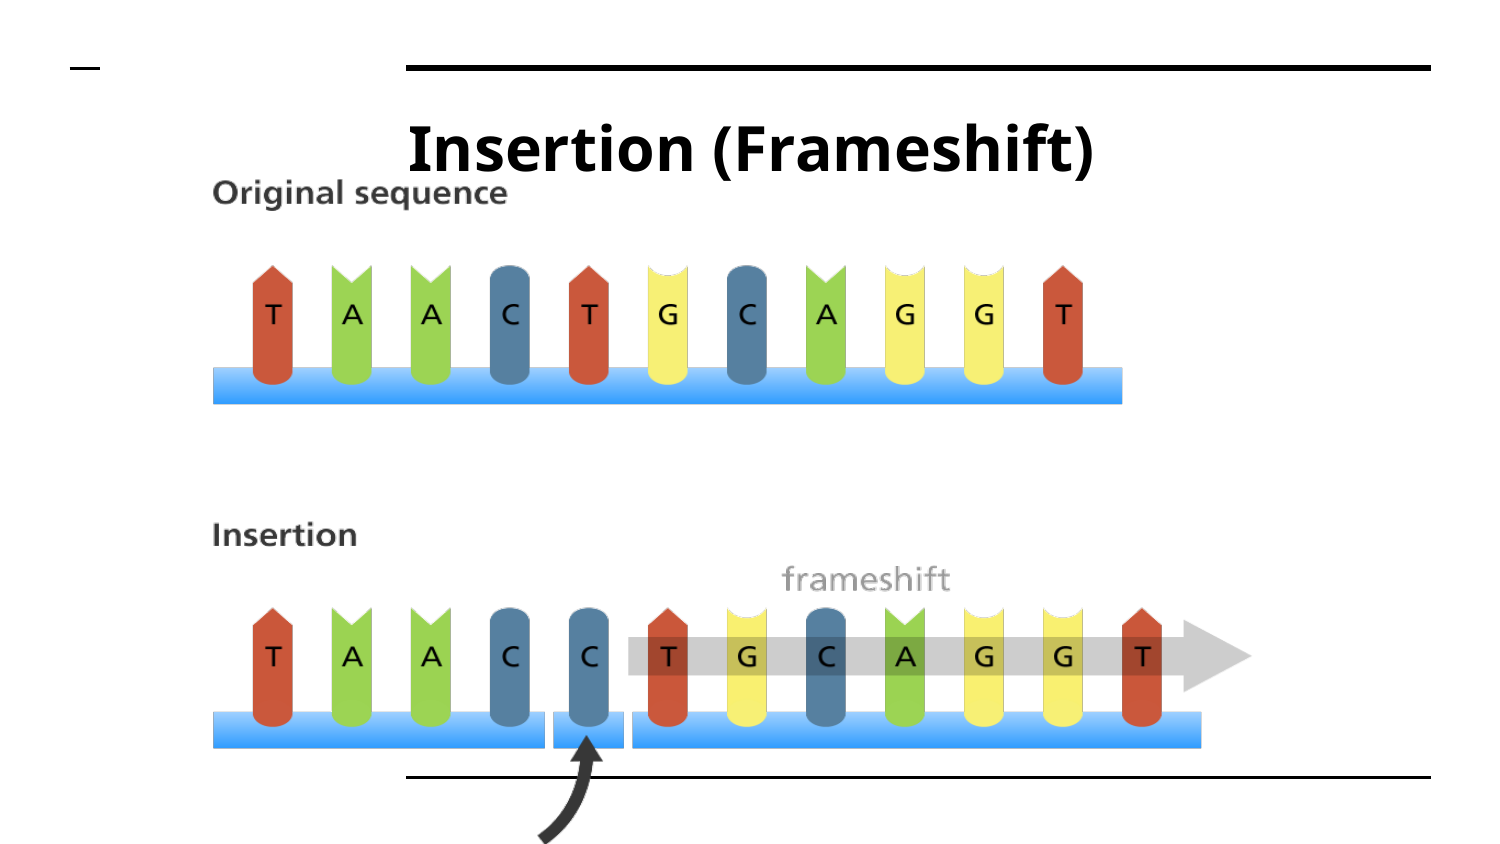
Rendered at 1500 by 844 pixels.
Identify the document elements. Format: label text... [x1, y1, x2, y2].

title Insertion (Frameshift) [393, 94, 1431, 199]
picture [189, 139, 1262, 844]
